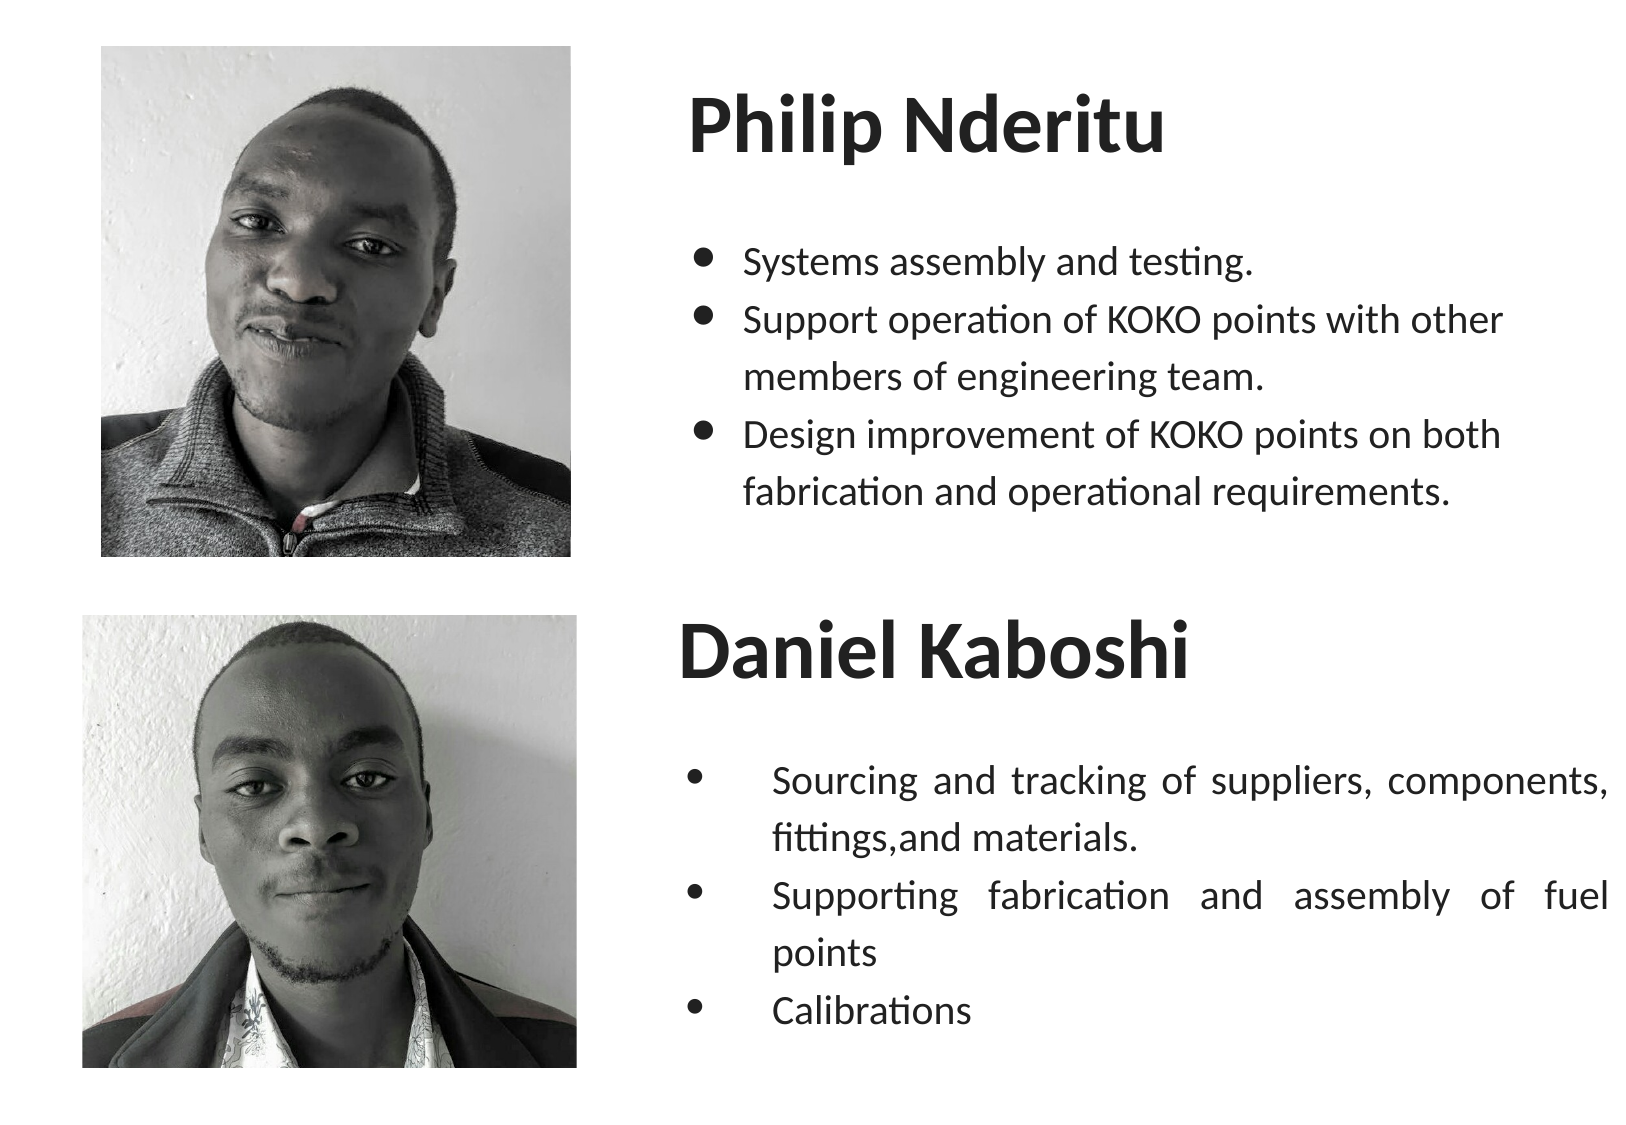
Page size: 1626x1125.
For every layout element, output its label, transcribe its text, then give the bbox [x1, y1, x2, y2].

picture [82, 614, 577, 1068]
picture [100, 46, 571, 557]
text_box Philip Nderitu Systems assembly and testing. Support operation of KOKO points with other members of engineering team. Design improvement of KOKO points on both fabrication and operational requirements. [652, 61, 1615, 542]
text_box Daniel Kaboshi Sourcing and tracking of suppliers, components, fittings,and materials. Supporting fabrication and assembly of fuel points Calibrations [663, 587, 1625, 1068]
